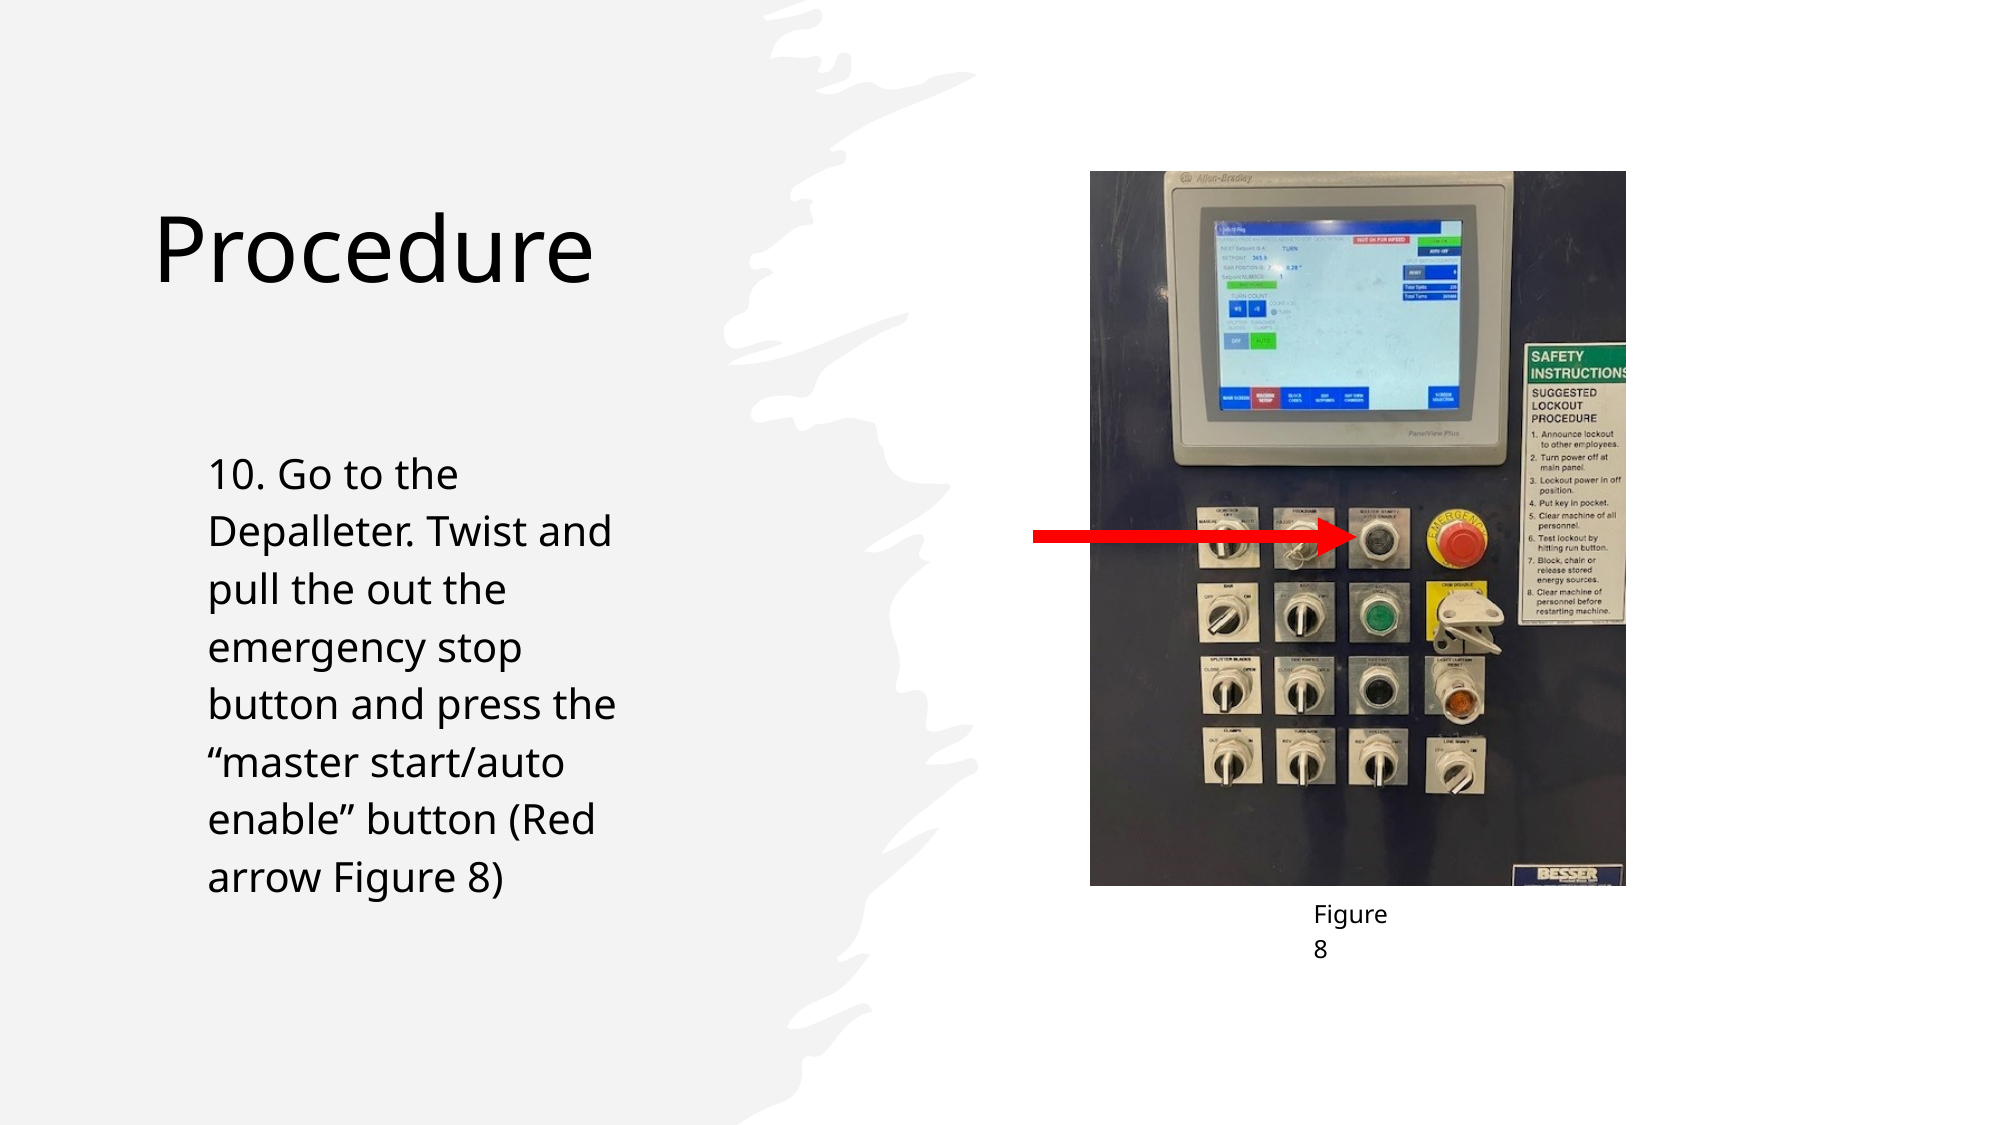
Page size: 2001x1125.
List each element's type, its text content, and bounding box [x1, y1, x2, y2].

picture [1089, 171, 1627, 887]
list 10. Go to the Depalleter. Twist and pull the out the emergency stop button and press the “master start/auto enable” button (Red arrow Figure 8) [42, 432, 681, 1016]
text_box [739, 0, 2000, 1125]
text_box [0, 0, 979, 1125]
text_box Figure 8 [1298, 887, 1417, 937]
title Procedure [137, 105, 826, 401]
